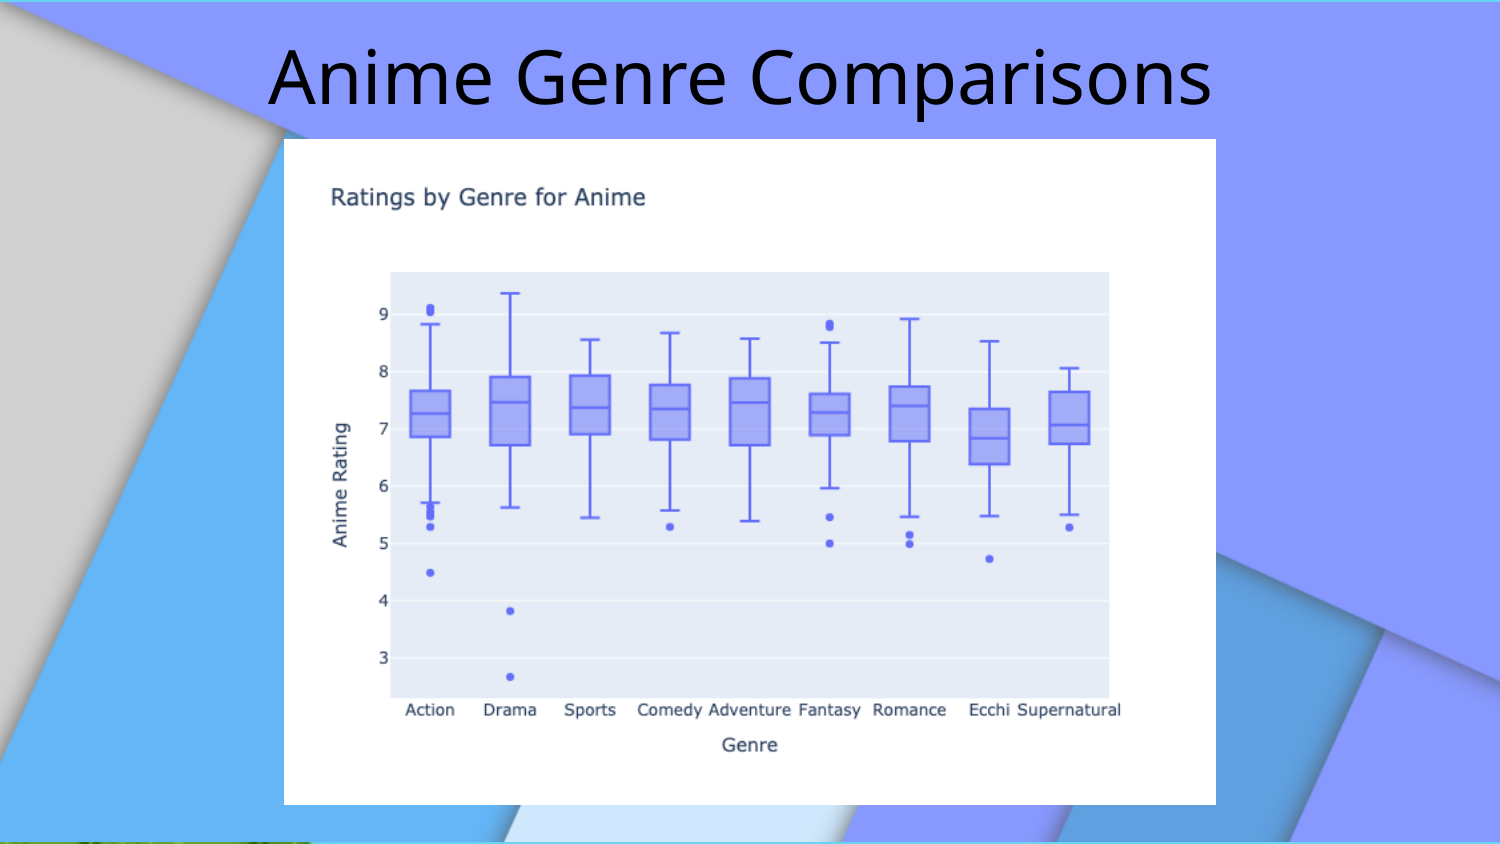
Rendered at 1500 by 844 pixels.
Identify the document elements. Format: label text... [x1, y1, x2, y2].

picture [0, 0, 1500, 844]
subtitle Anime Genre Comparisons [20, 14, 1482, 140]
